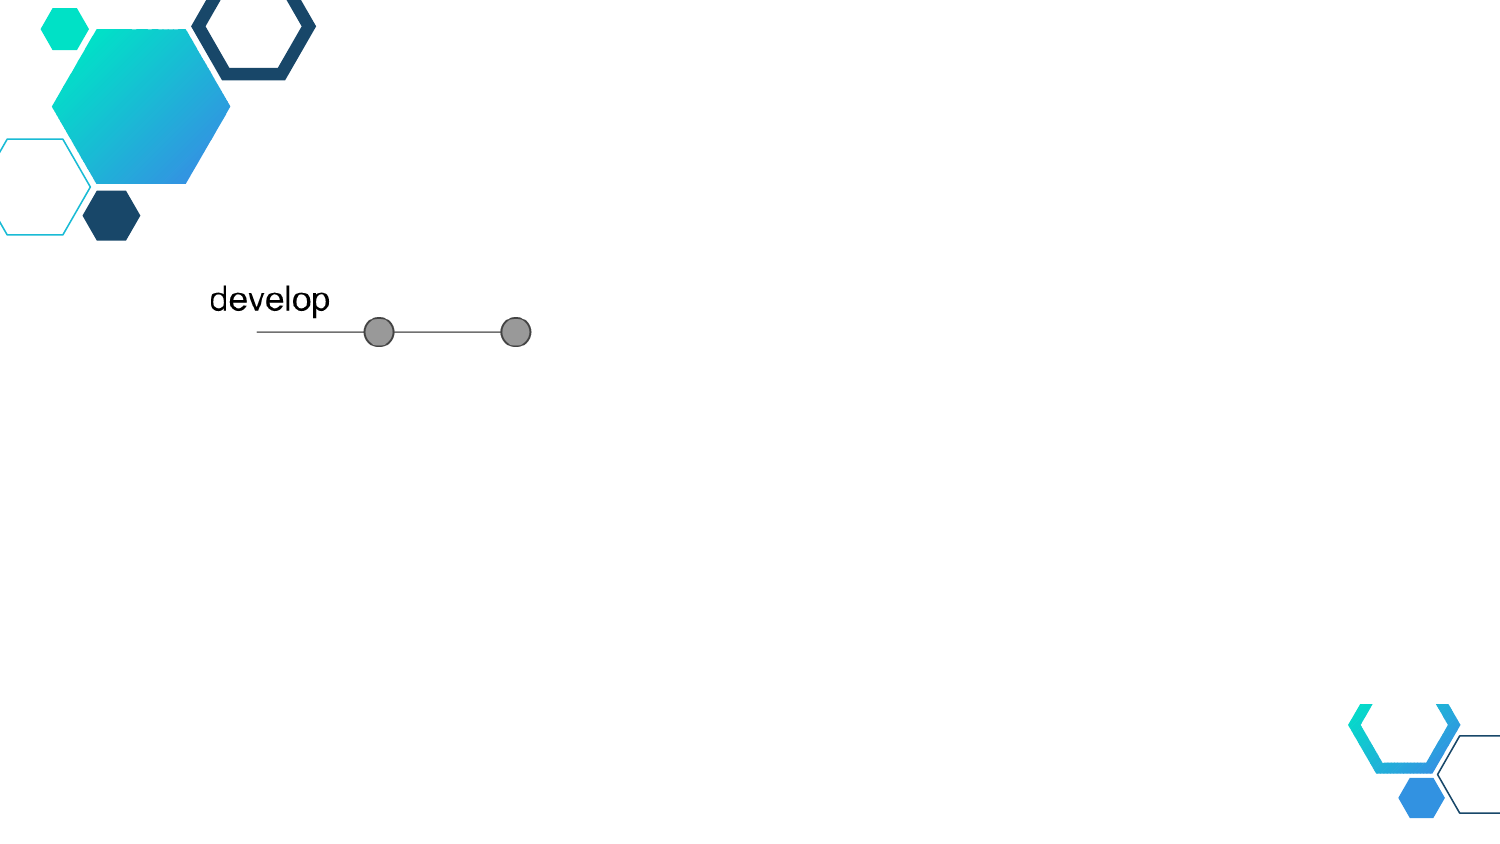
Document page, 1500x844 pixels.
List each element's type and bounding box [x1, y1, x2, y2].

picture [149, 217, 1500, 704]
